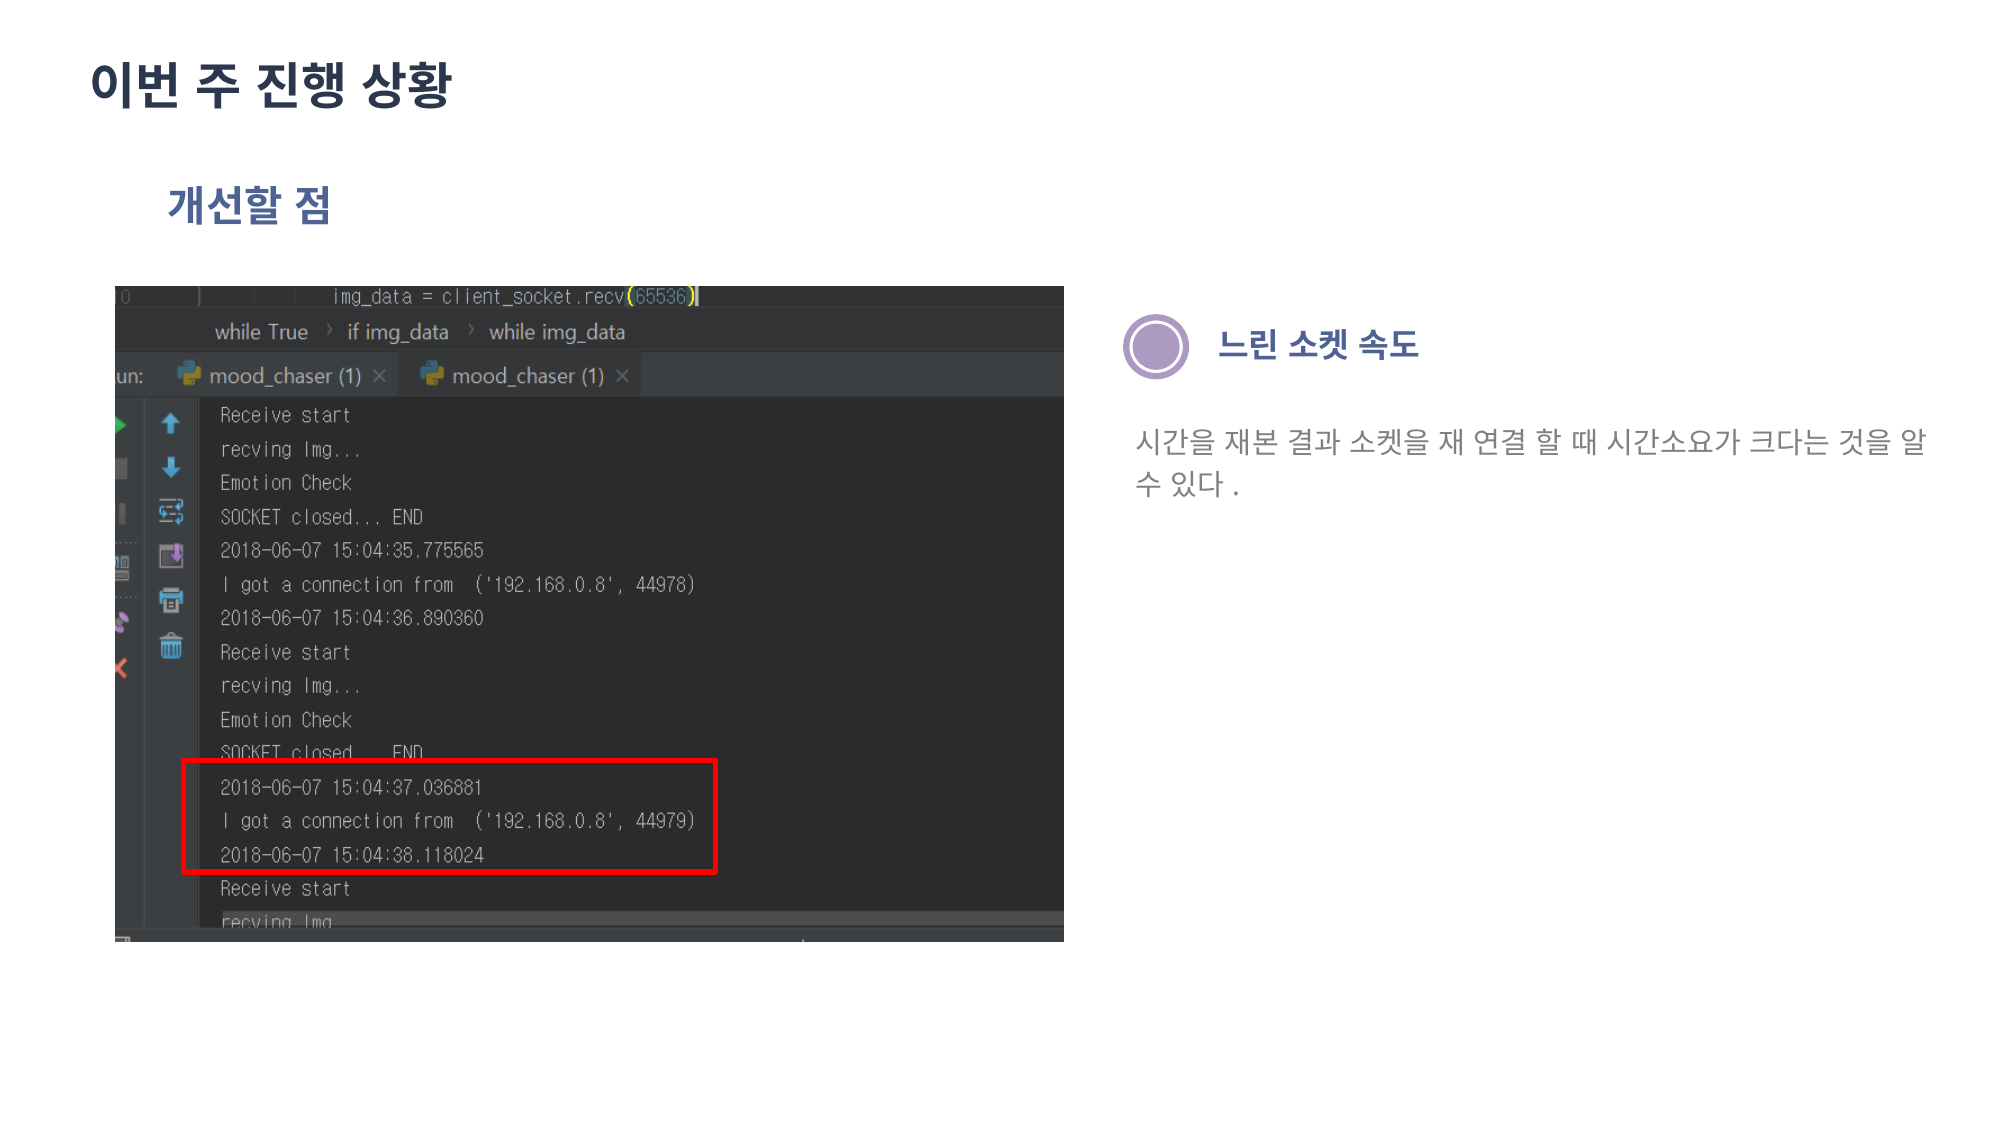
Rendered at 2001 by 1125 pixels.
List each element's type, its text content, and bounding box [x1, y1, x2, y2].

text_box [1121, 317, 1192, 377]
text_box 이번 주 진행 상황 [74, 47, 524, 122]
text_box 시간을 재본 결과 소켓을 재 연결 할 때 시간소요가 크다는 것을 알 수 있다. [1121, 409, 1970, 509]
text_box 느린 소켓 속도 [1203, 317, 2000, 372]
picture [115, 286, 1064, 942]
text_box 개선할 점 [153, 172, 631, 237]
